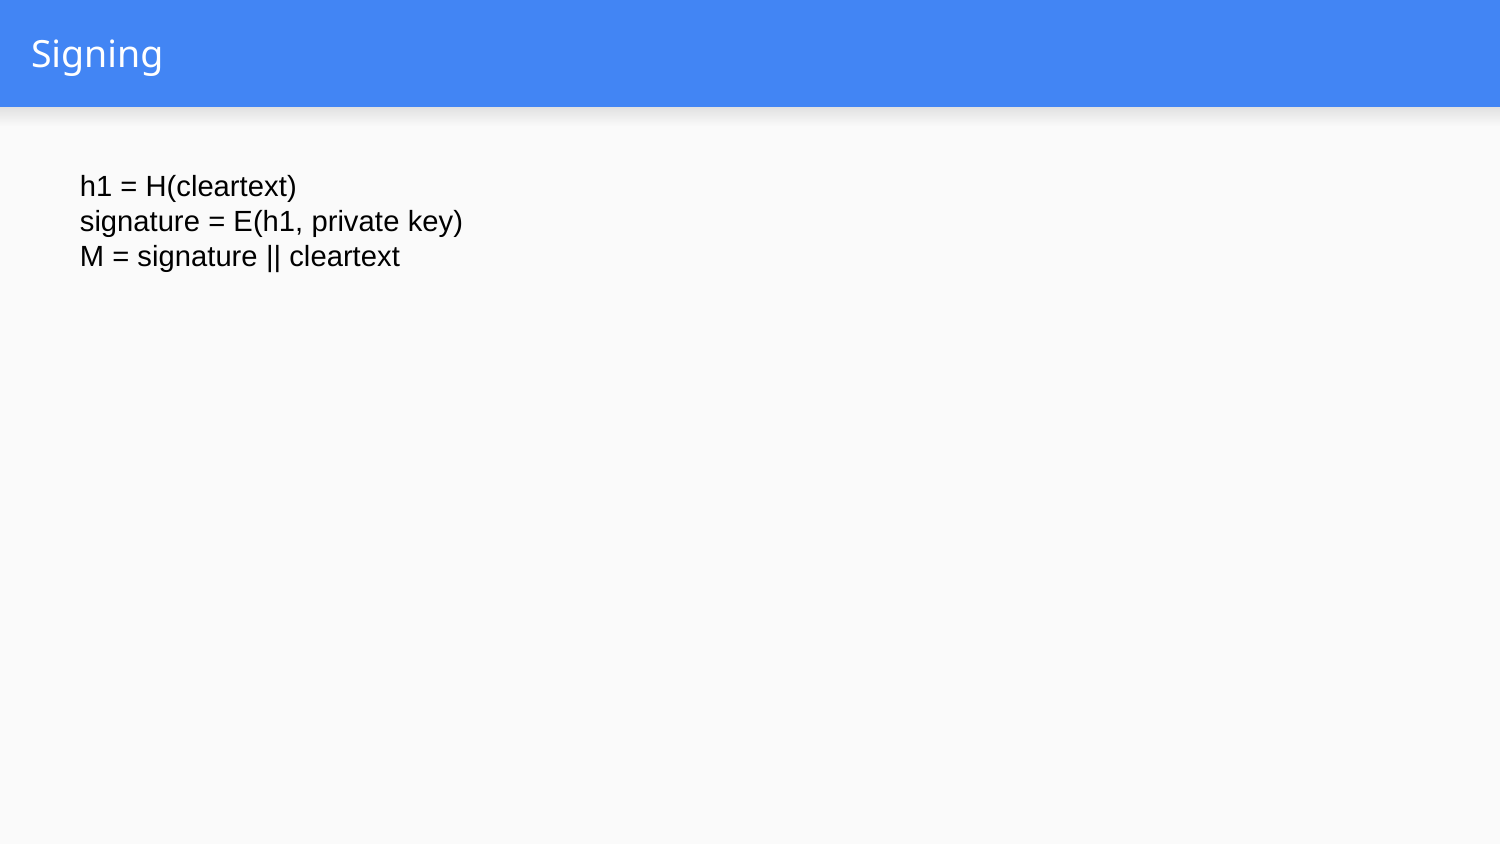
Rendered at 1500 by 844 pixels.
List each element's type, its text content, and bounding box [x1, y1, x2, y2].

text_box h1 = H(cleartext) signature = E(h1, private key) M = signature || cleartext [64, 151, 1399, 797]
title Signing [16, 2, 1464, 102]
